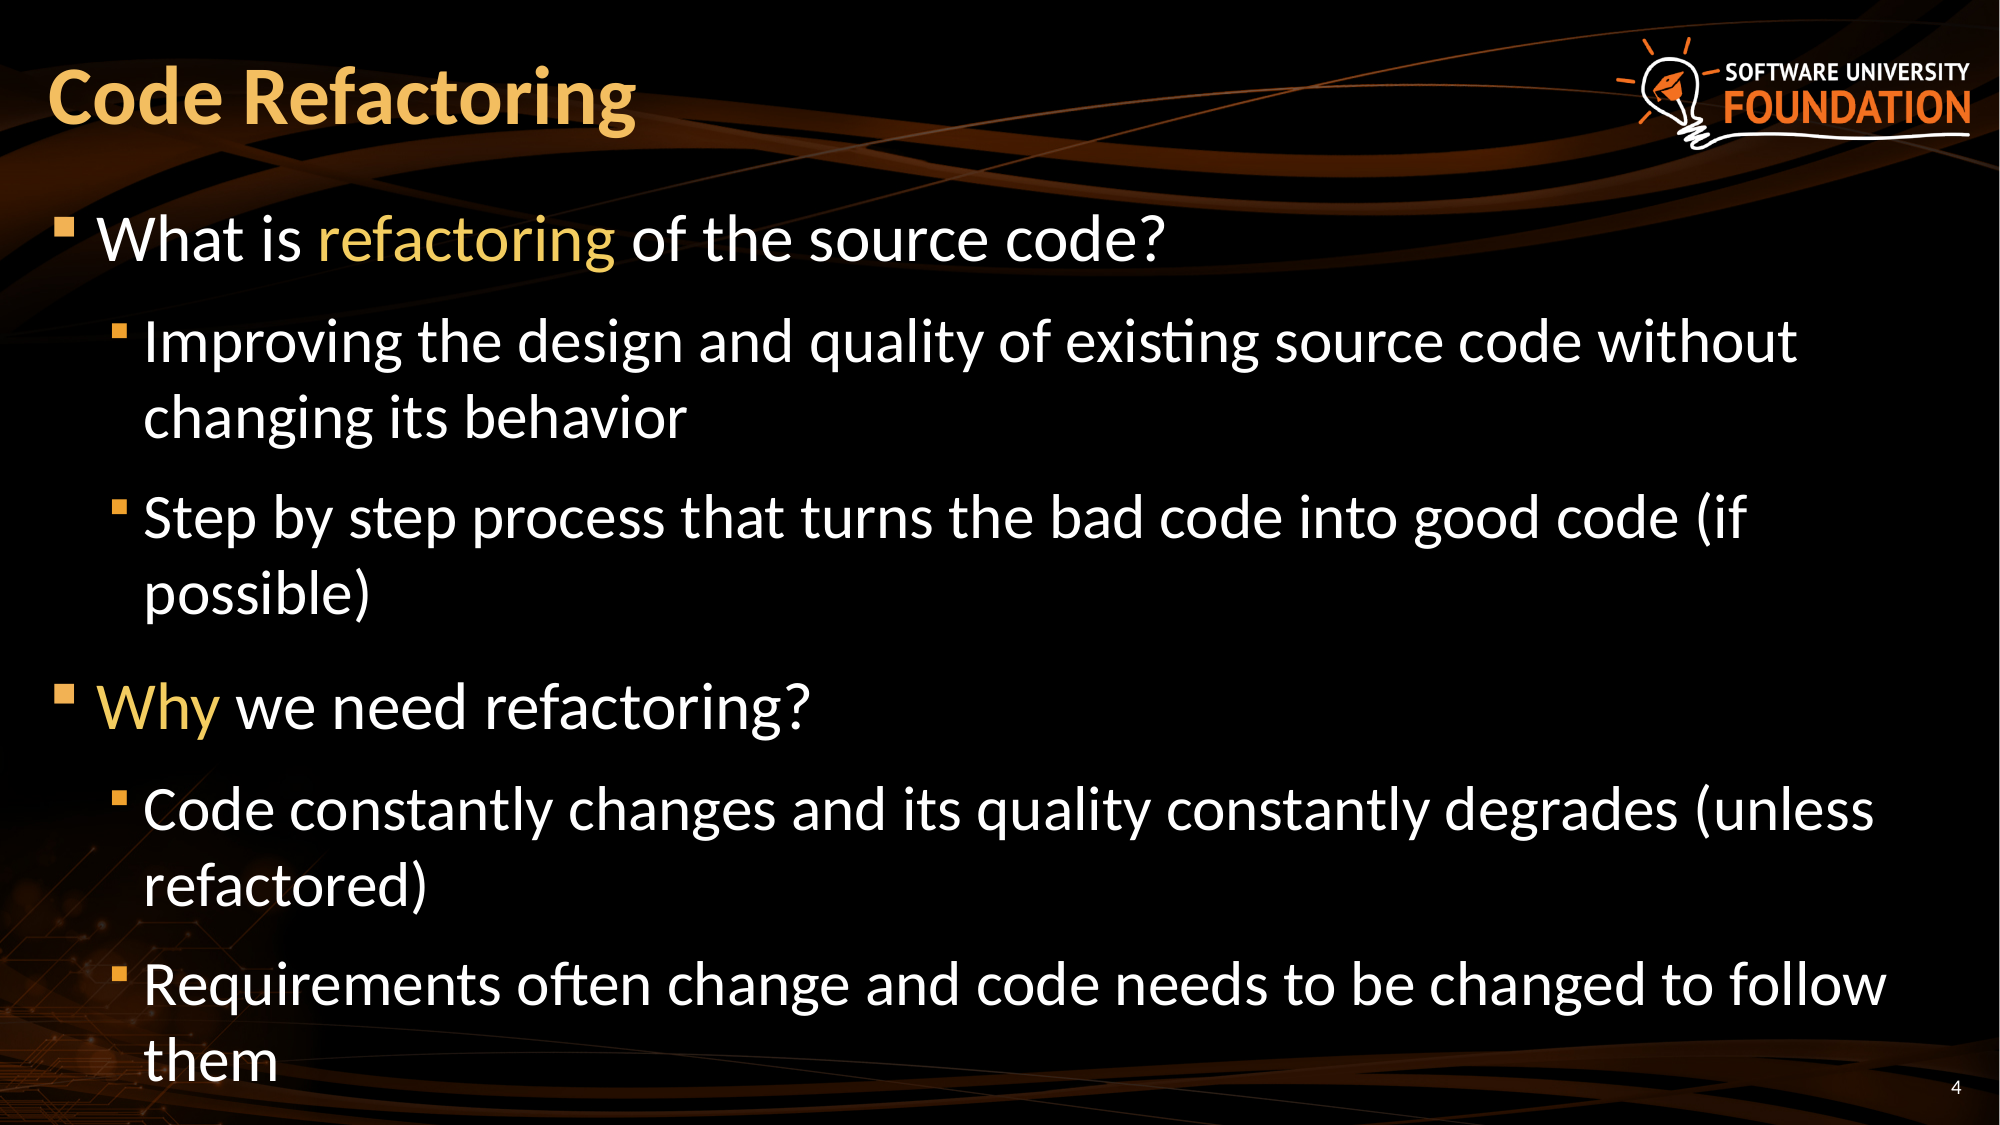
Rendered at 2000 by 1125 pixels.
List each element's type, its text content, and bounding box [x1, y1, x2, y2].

title Code Refactoring [30, 6, 1602, 189]
picture [0, 0, 2000, 1125]
list What is refactoring of the source code? Improving the design and quality of existing source code without changing its behavior Step by step process that turns the bad code into good code (if possible) Why we need refactoring? Code constantly changes and its quality constantly degrades (unless refactored) Requirements often change and code needs to be changed to follow them [31, 188, 1968, 1103]
